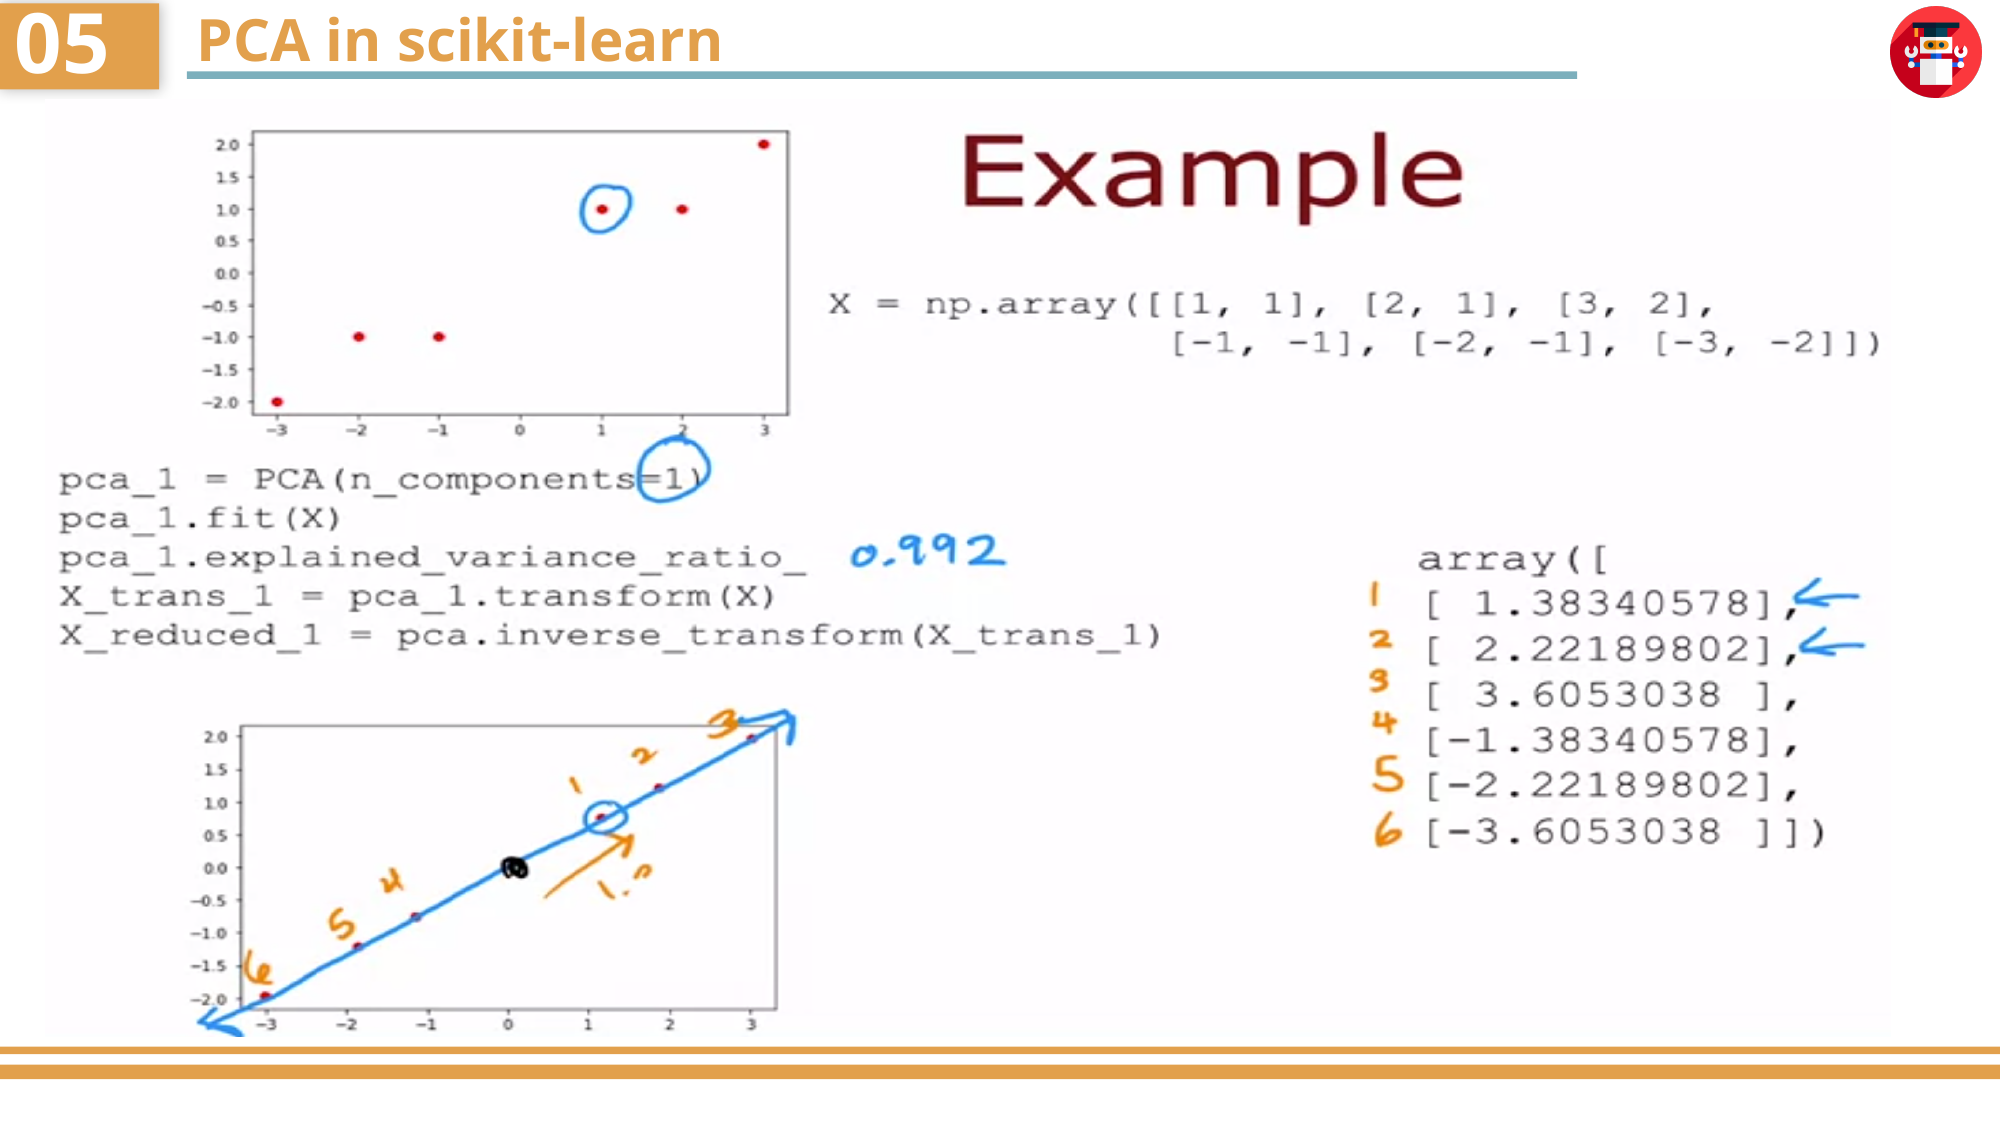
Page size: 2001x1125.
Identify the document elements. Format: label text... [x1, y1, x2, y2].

picture [1890, 6, 1982, 98]
list PCA in scikit-learn [182, 0, 1663, 92]
text_box [186, 70, 1578, 80]
picture [45, 99, 1891, 1037]
list 05 [0, 3, 160, 90]
